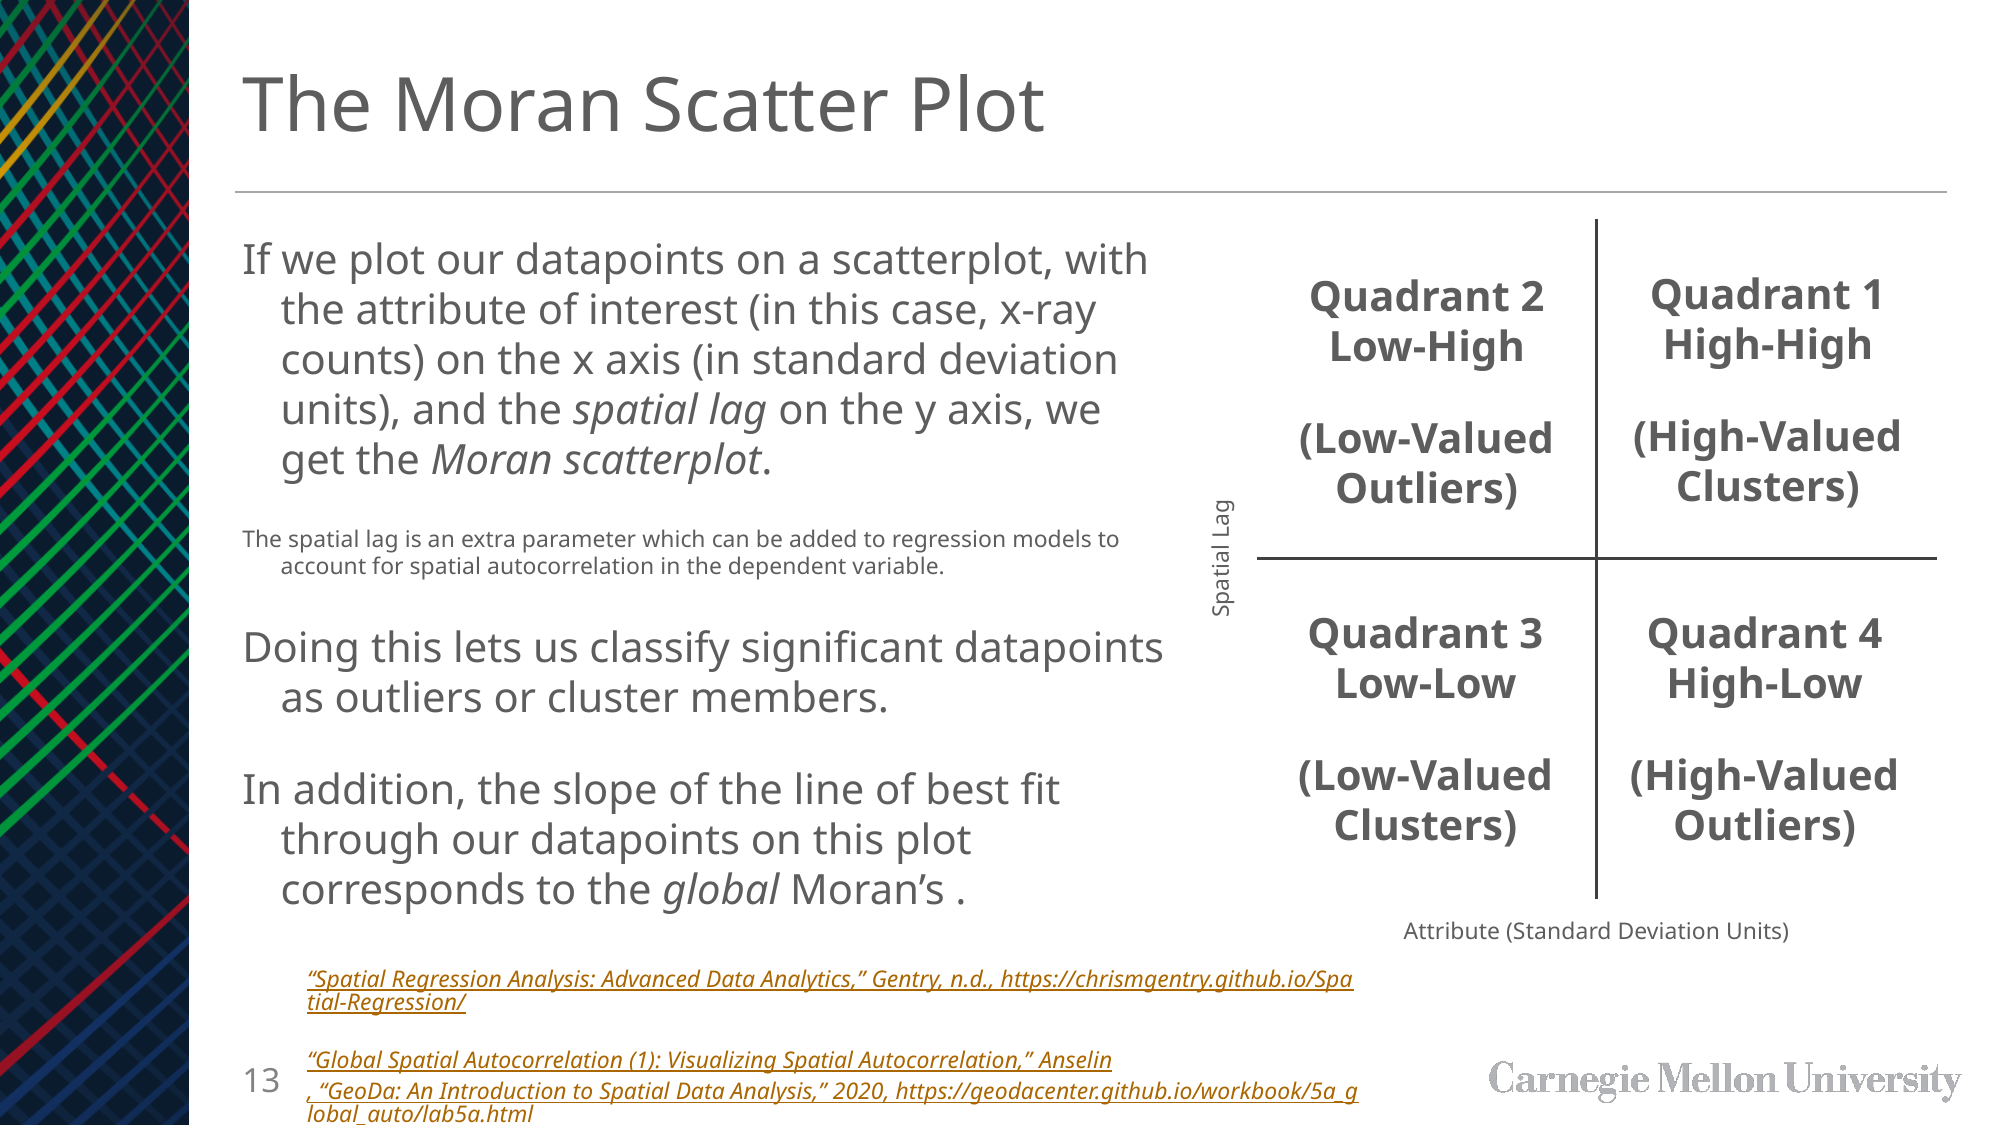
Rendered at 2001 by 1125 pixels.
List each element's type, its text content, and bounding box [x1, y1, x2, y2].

list The Moran Scatter Plot [234, 53, 1948, 161]
picture [1489, 1061, 1962, 1103]
slide_number 13 [234, 1053, 293, 1110]
text_box Spatial Lag [1187, 338, 1253, 780]
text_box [1256, 218, 1937, 899]
text_box Attribute (Standard Deviation Units) [1376, 899, 1818, 964]
picture [0, 0, 189, 1125]
text_box “Spatial Regression Analysis: Advanced Data Analytics,” Gentry, n.d., https://chrismgentry.github.io/Spatial-Regression/ “Global Spatial Autocorrelation (1): Visualizing Spatial Autocorrelation,” Anselin, “GeoDa: An Introduction to Spatial Data Analysis,” 2020, https://geodacenter.github.io/workbook/5a_global_auto/lab5a.html [292, 956, 1377, 1093]
